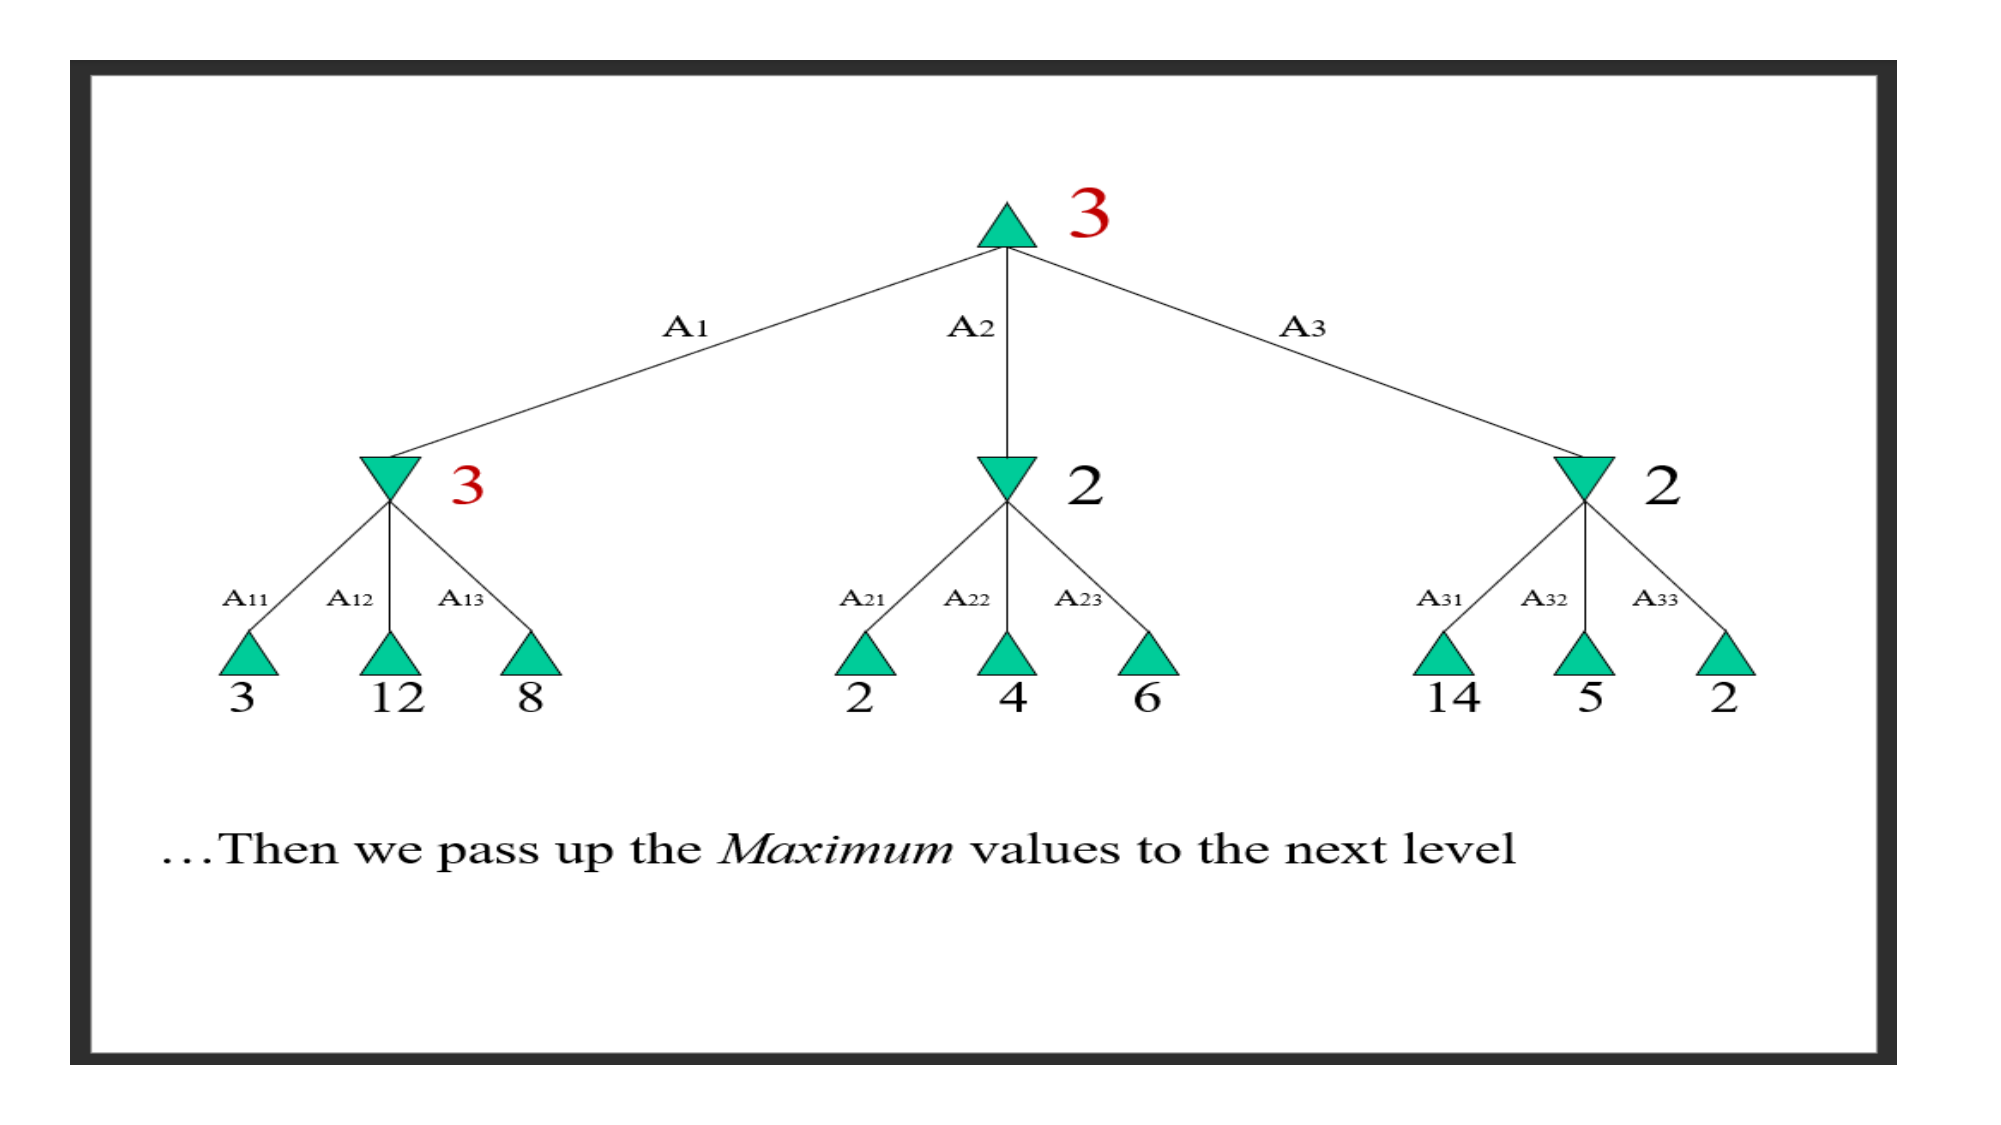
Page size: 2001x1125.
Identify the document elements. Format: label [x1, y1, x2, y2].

picture [70, 60, 1897, 1065]
